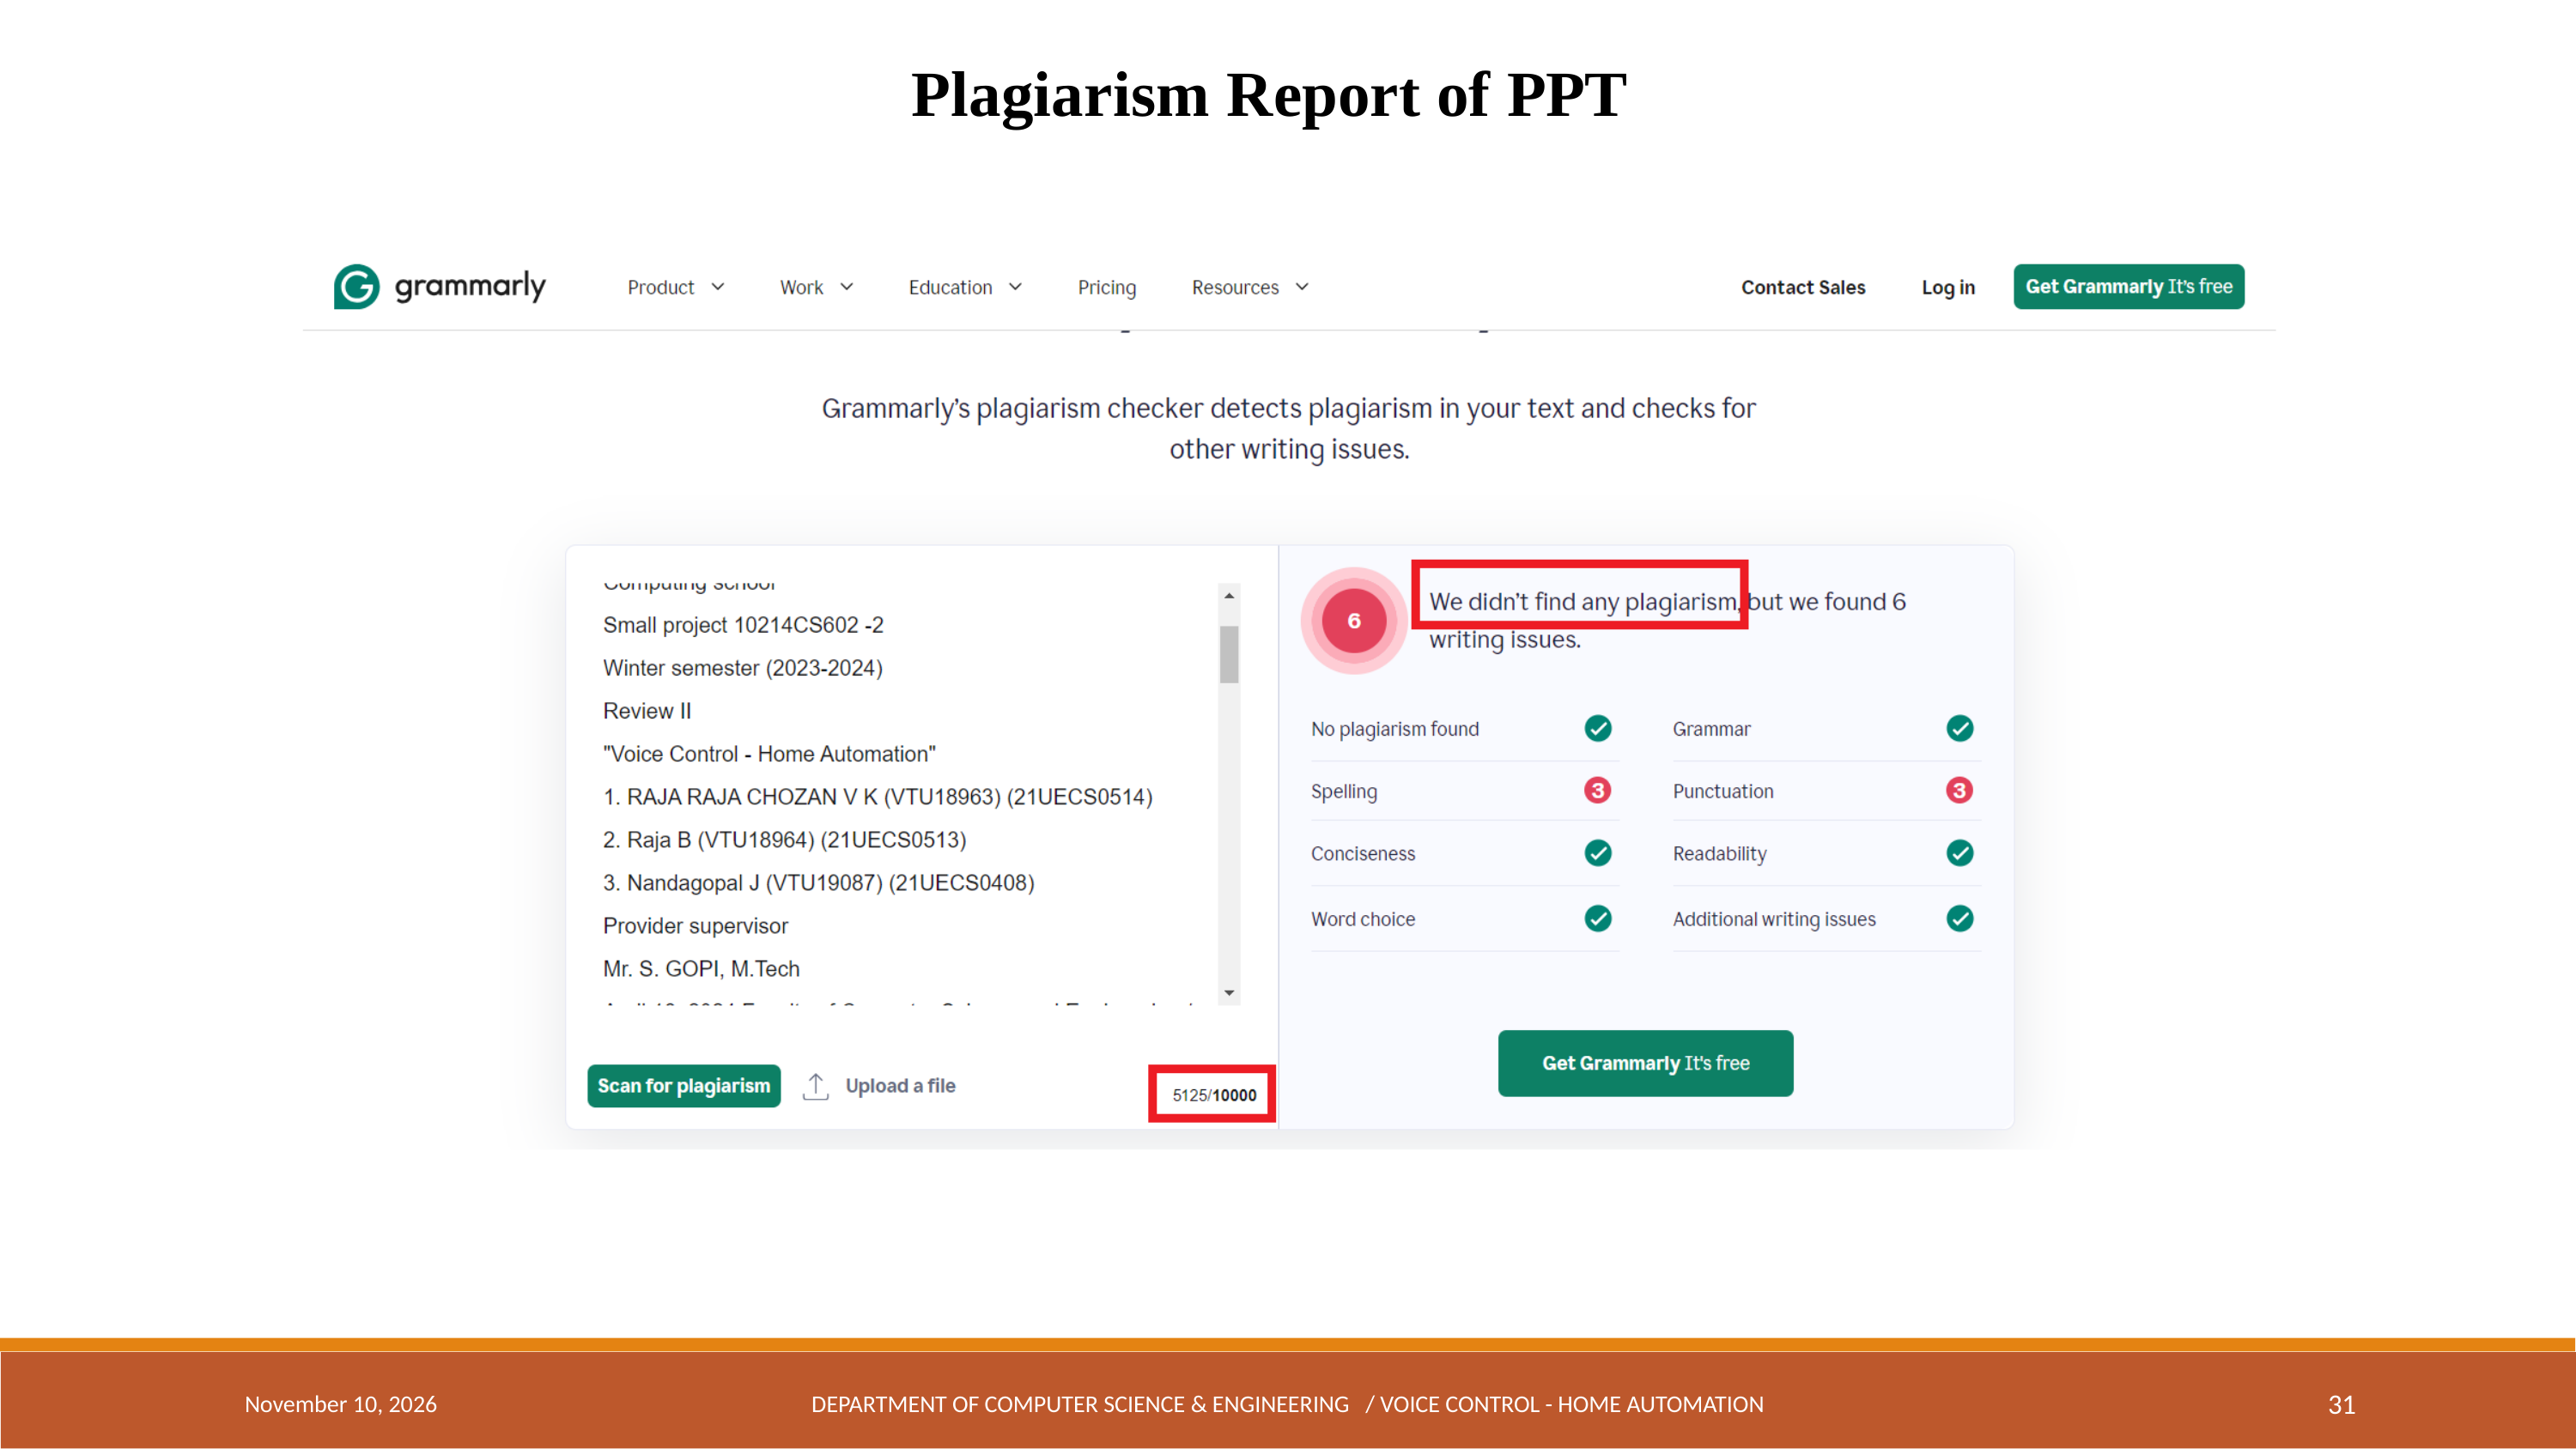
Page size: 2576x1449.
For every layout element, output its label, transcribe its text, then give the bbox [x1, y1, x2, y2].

footer DEPARTMENT OF COMPUTER SCIENCE & ENGINEERING / Voice Control - Home Automation [779, 1364, 1798, 1442]
picture [273, 218, 2303, 1231]
text_box Plagiarism Report of PPT [898, 45, 1641, 136]
slide_number 31 [2092, 1364, 2369, 1442]
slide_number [232, 1364, 755, 1442]
